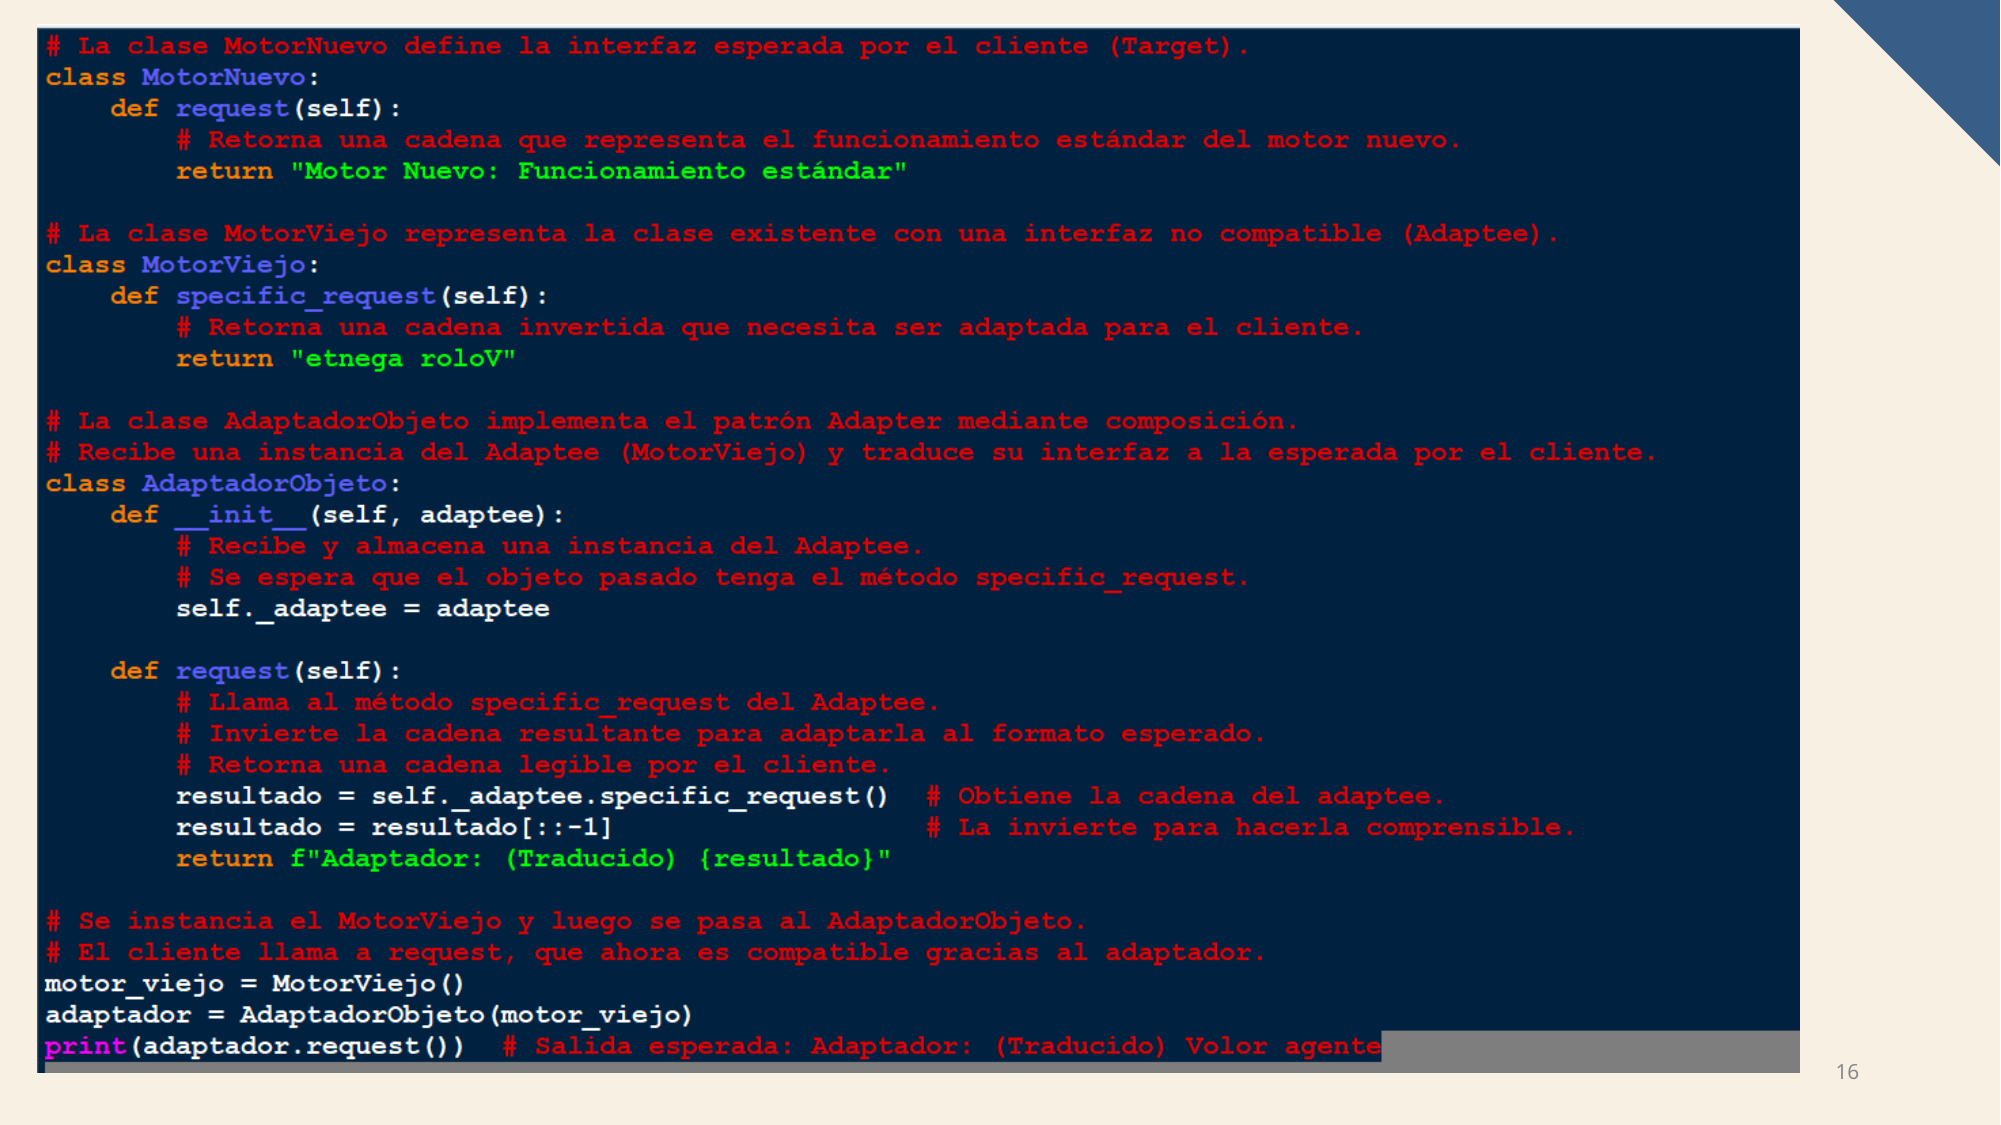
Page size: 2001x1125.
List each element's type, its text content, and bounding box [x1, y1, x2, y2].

slide_number 16 [1799, 1042, 1875, 1103]
picture [37, 24, 1800, 1073]
